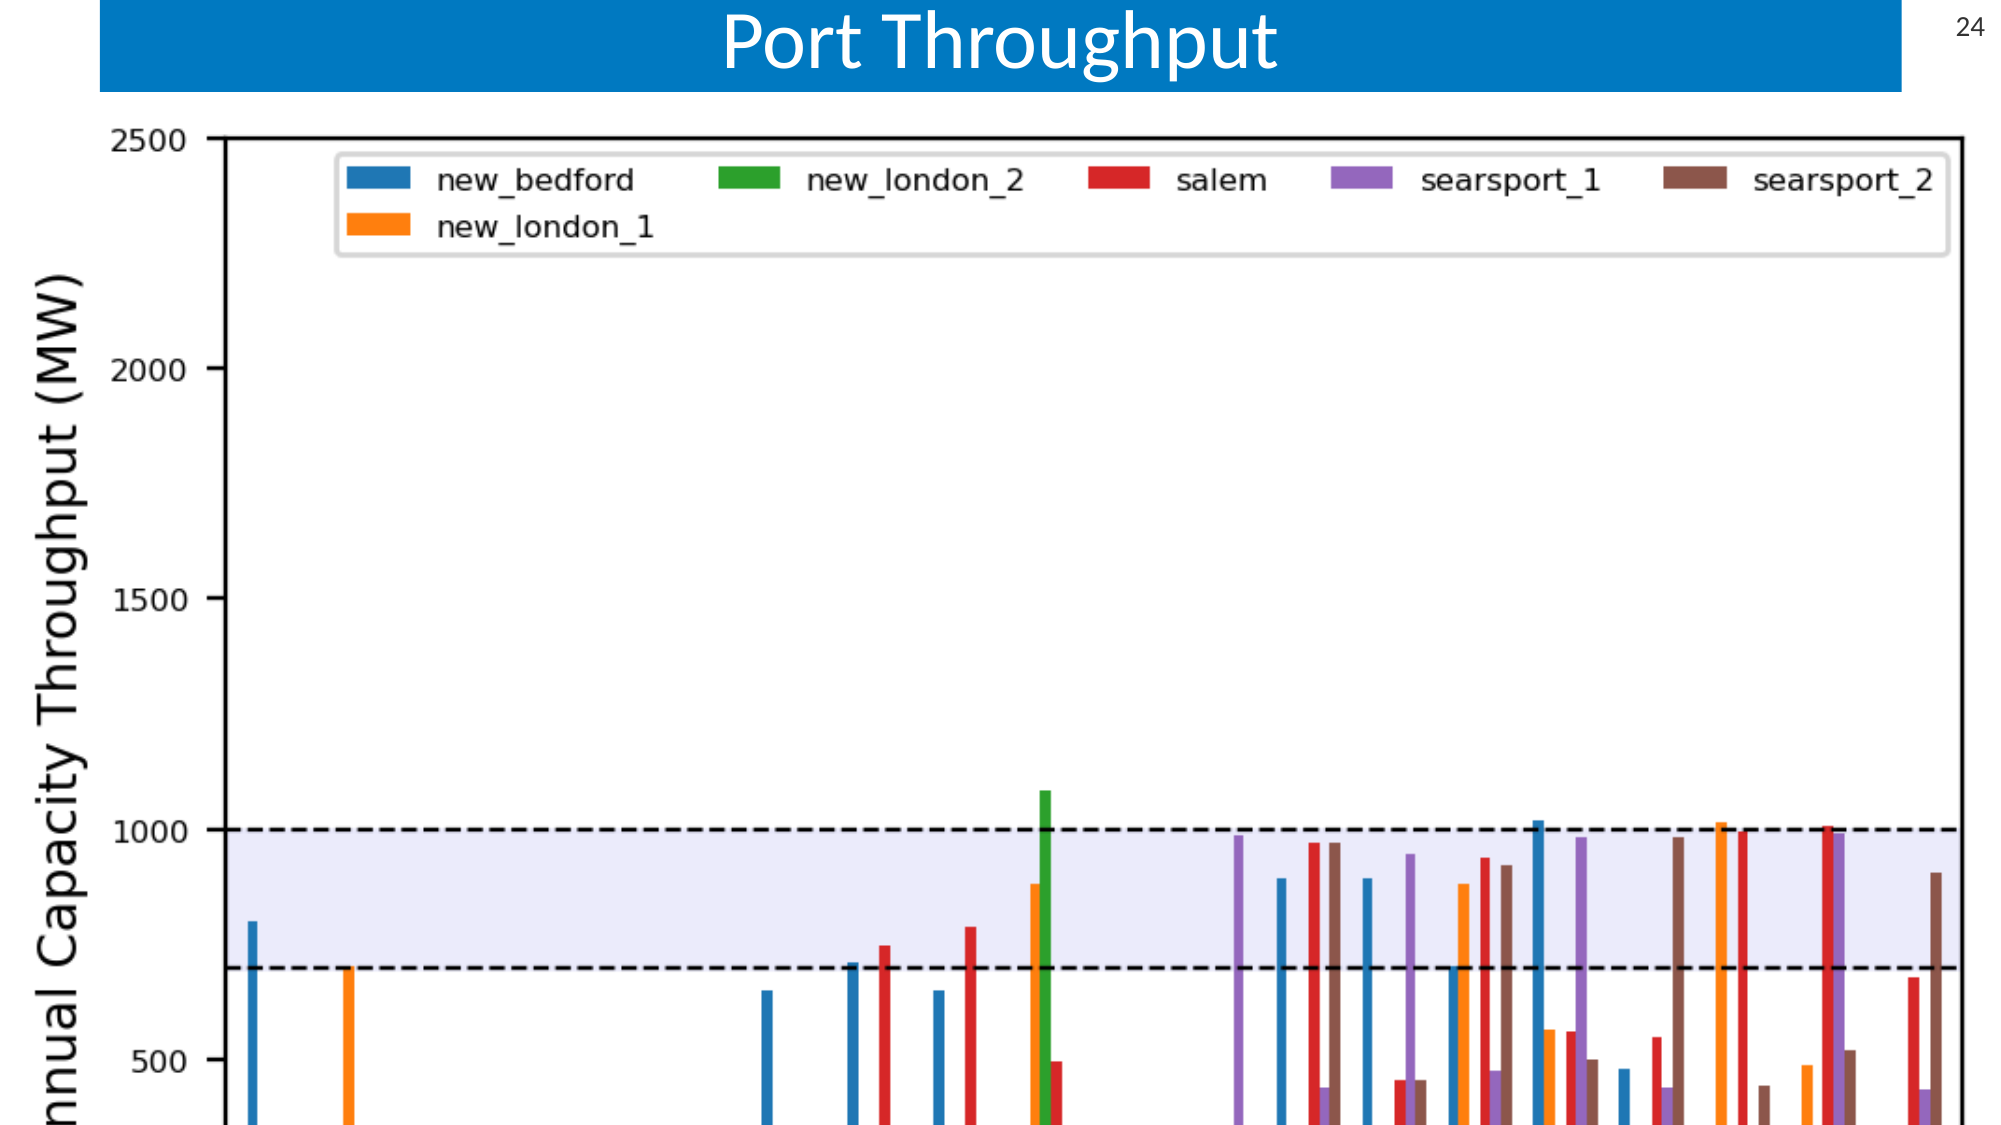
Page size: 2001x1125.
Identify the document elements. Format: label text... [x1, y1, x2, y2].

picture [0, 92, 2000, 1125]
title Port Throughput [99, 0, 1902, 91]
